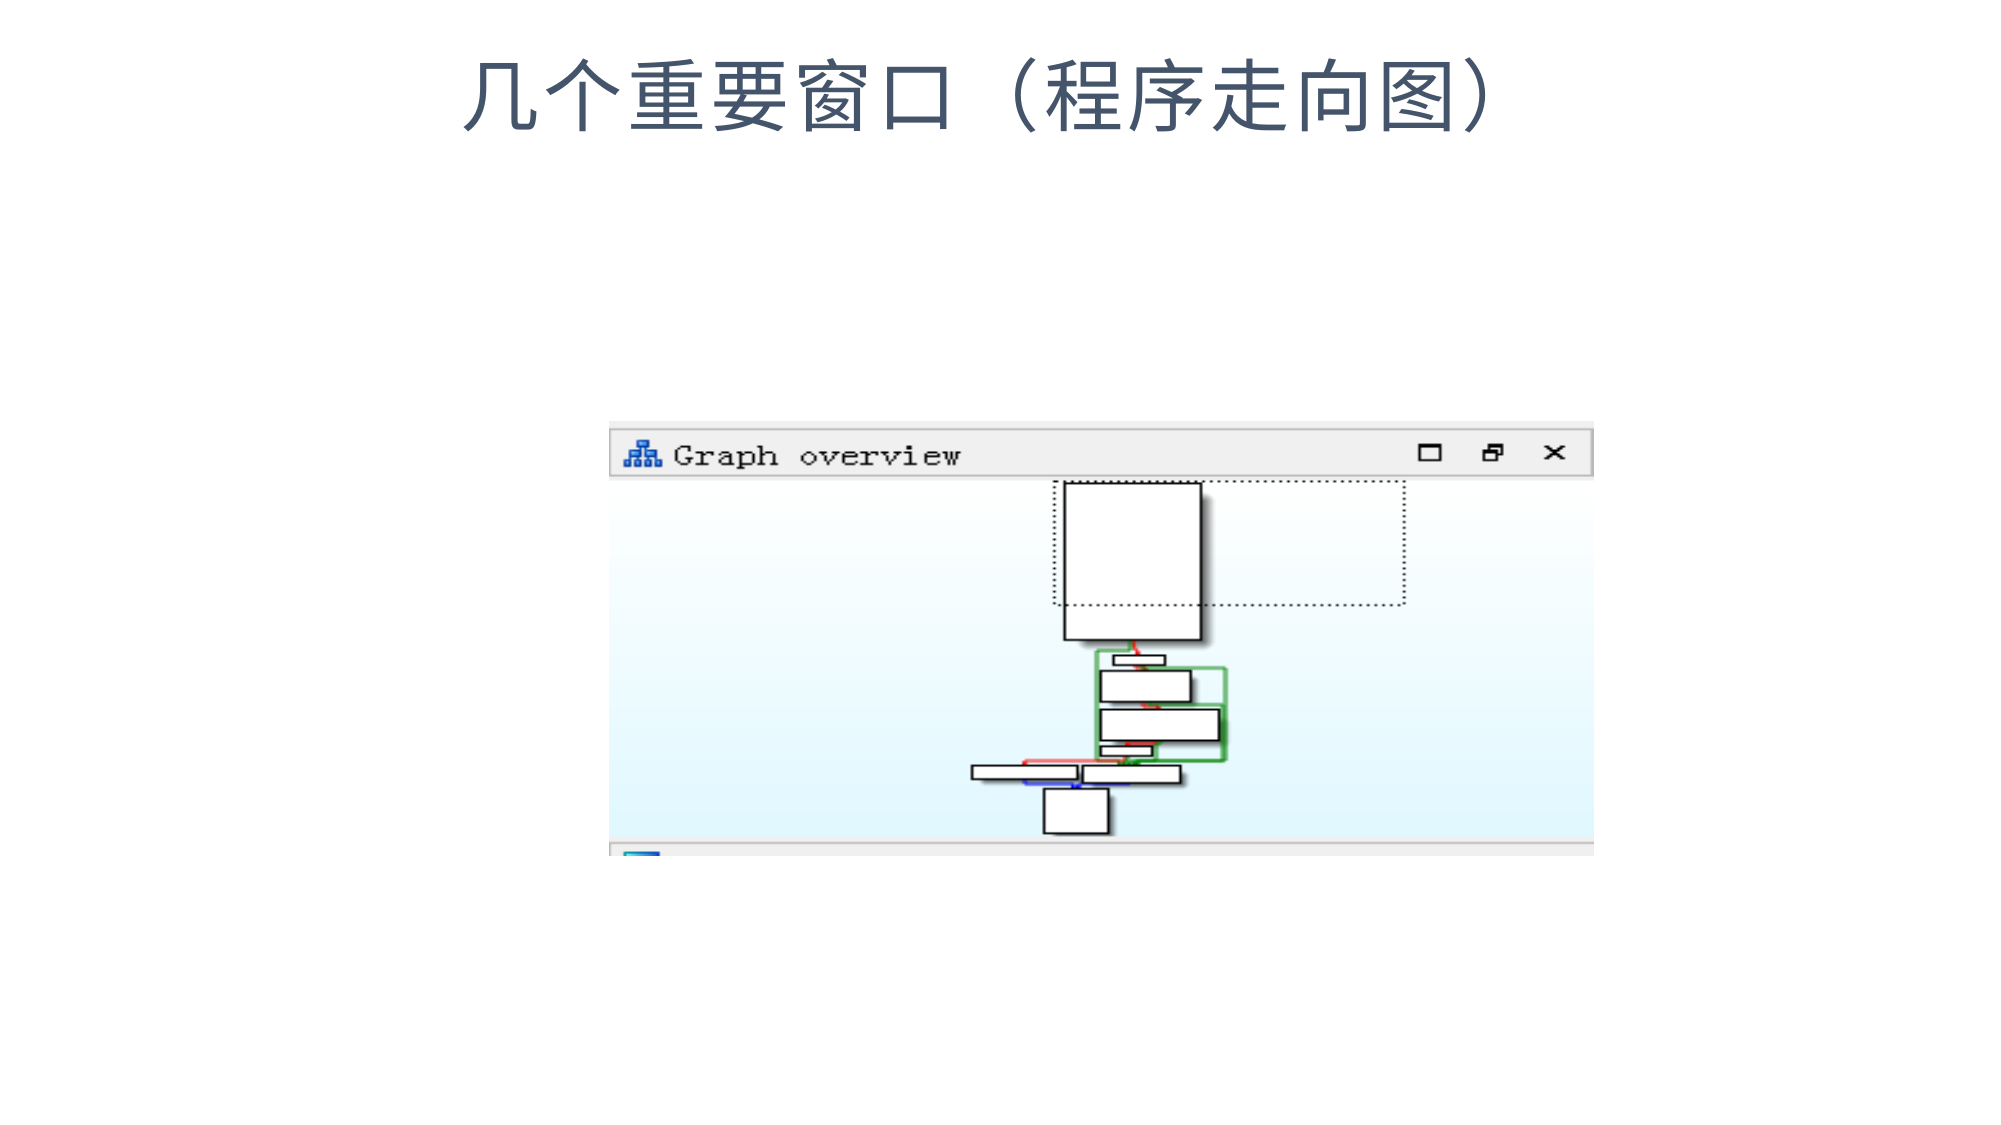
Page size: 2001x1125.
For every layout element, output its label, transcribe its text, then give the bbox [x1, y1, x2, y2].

title 几个重要窗口（程序走向图） [125, 50, 1876, 250]
picture [609, 421, 1594, 856]
